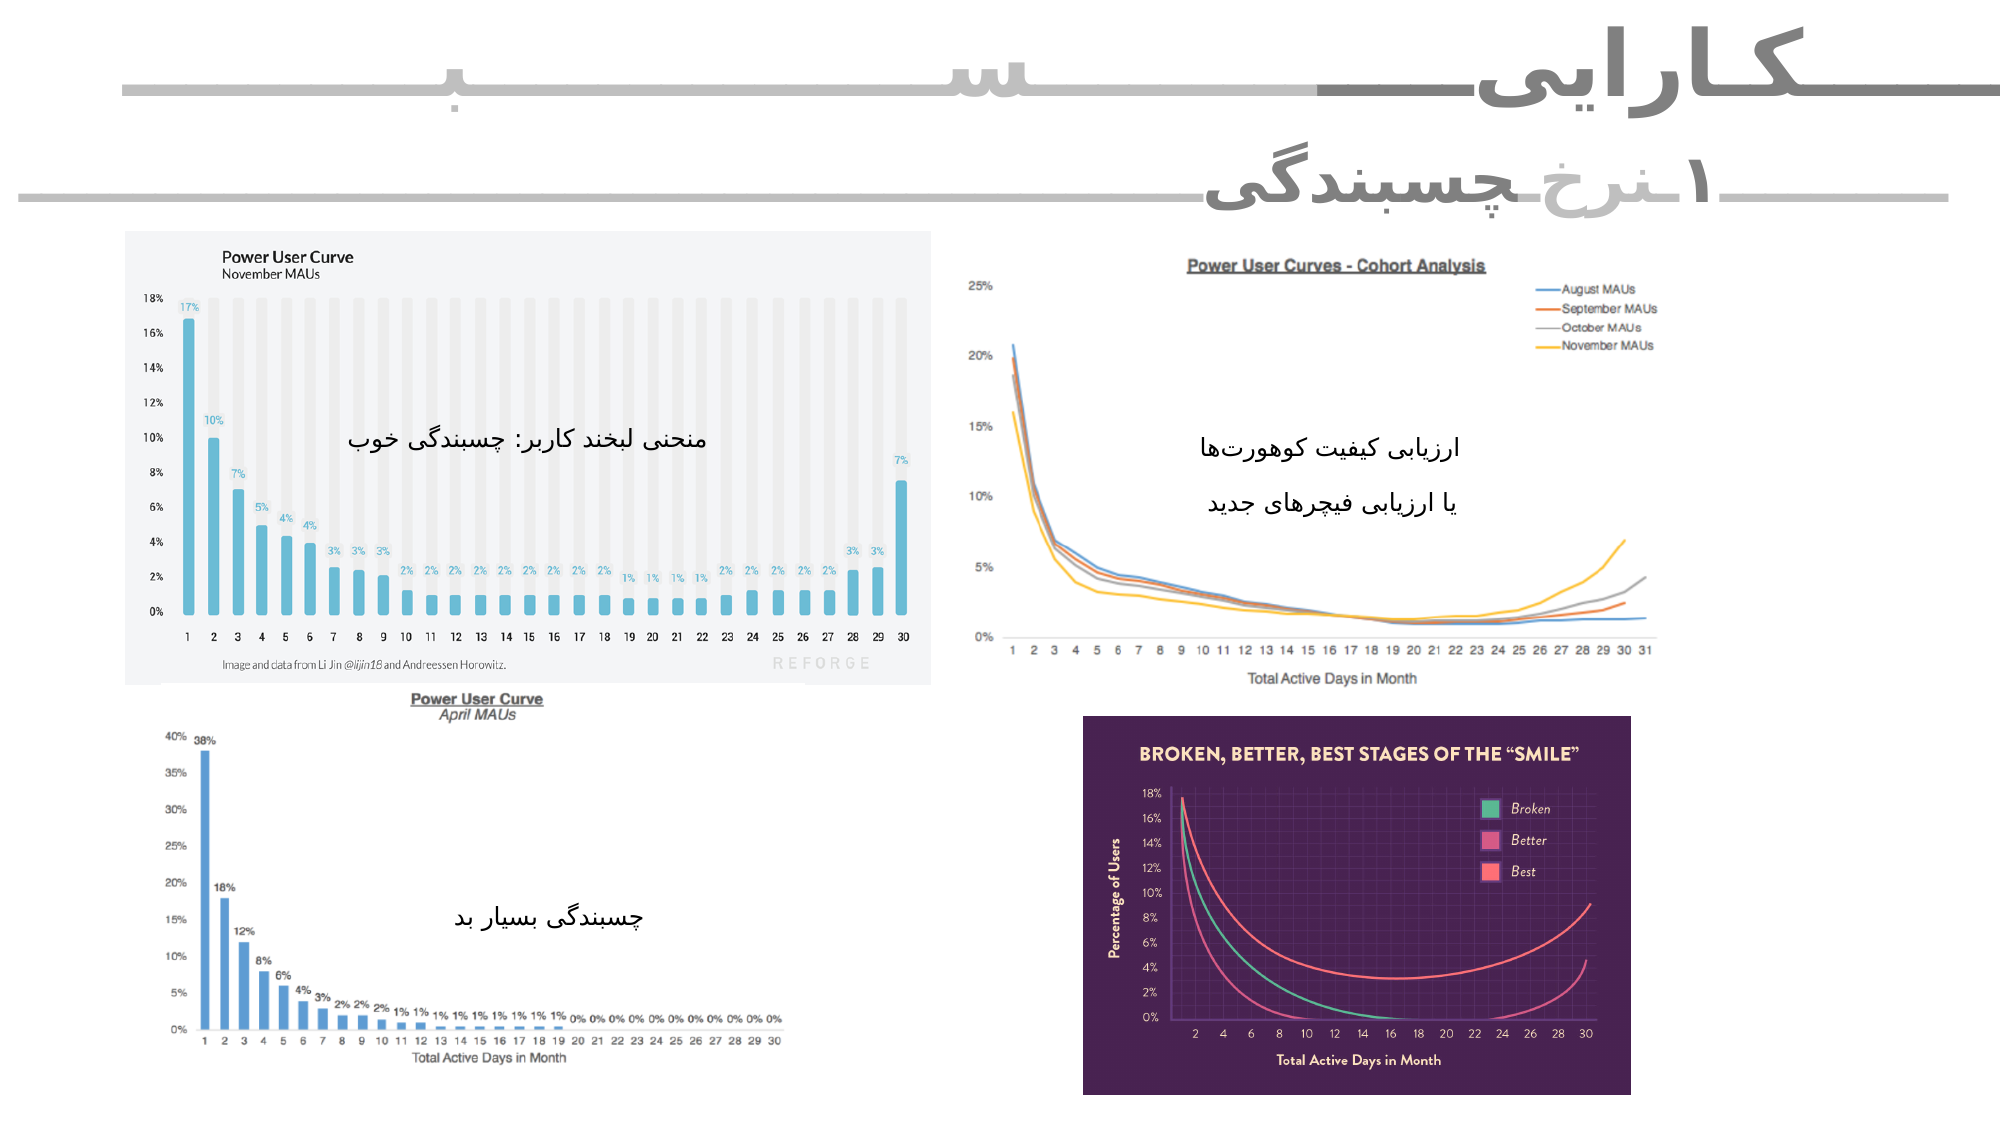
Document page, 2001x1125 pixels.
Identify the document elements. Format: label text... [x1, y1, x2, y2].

text_box ـــــــکـارایی‌ــــــــــــــســـــــــــــــبــــــــــ [0, 0, 2000, 123]
picture [125, 231, 931, 1074]
picture [1083, 716, 1631, 1095]
text_box ــــــــــ۱ـنرخ‌ـچسبندگی‌ــــــــــــــــــــــــــــــــــــــــــــــــــــ [3, 128, 1963, 223]
picture [960, 256, 1678, 691]
